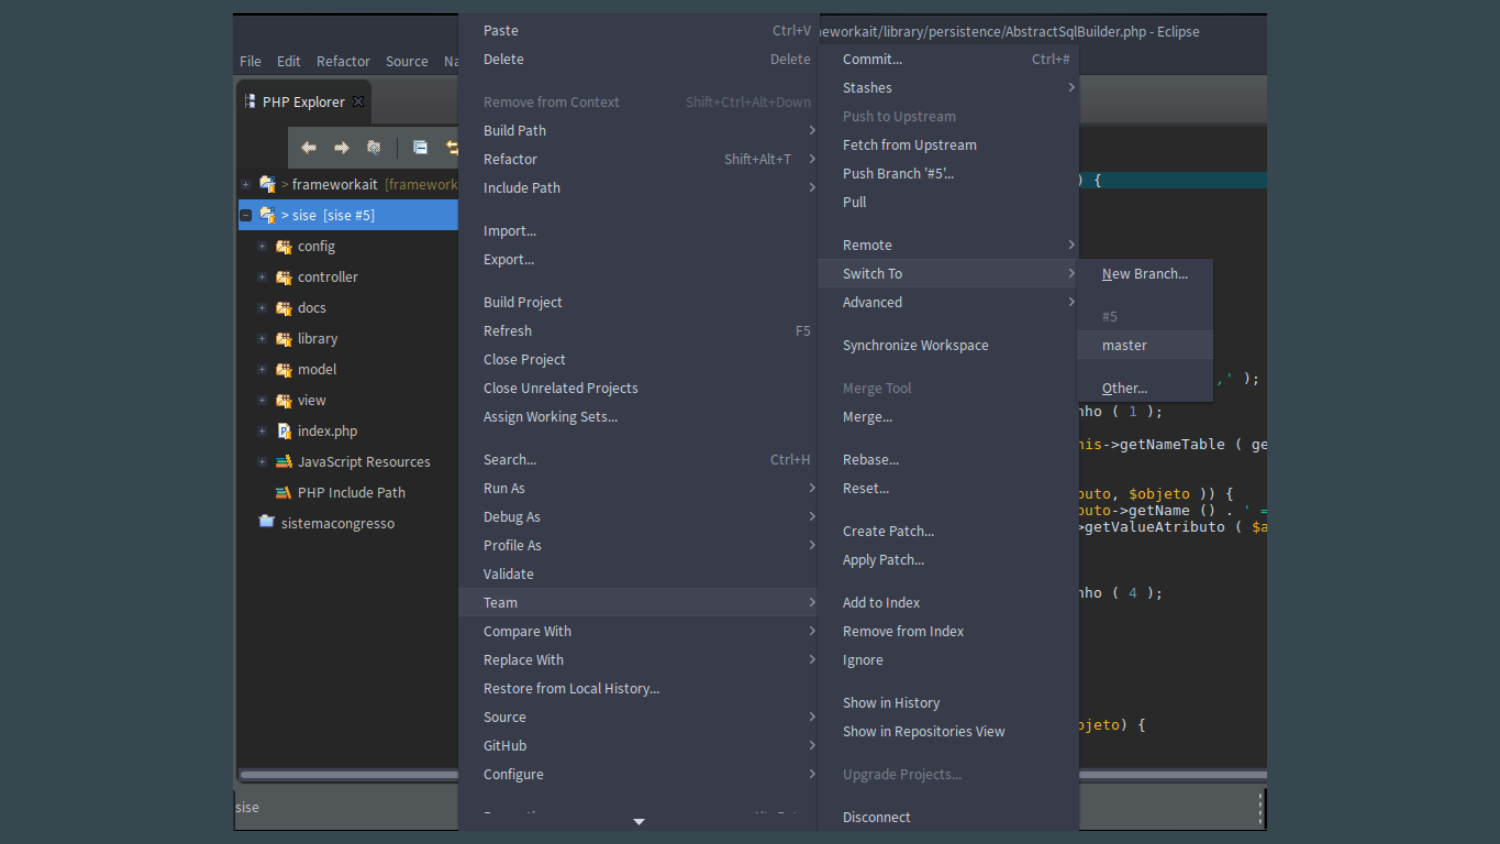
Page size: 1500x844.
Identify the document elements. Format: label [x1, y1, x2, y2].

picture [232, 13, 1268, 831]
